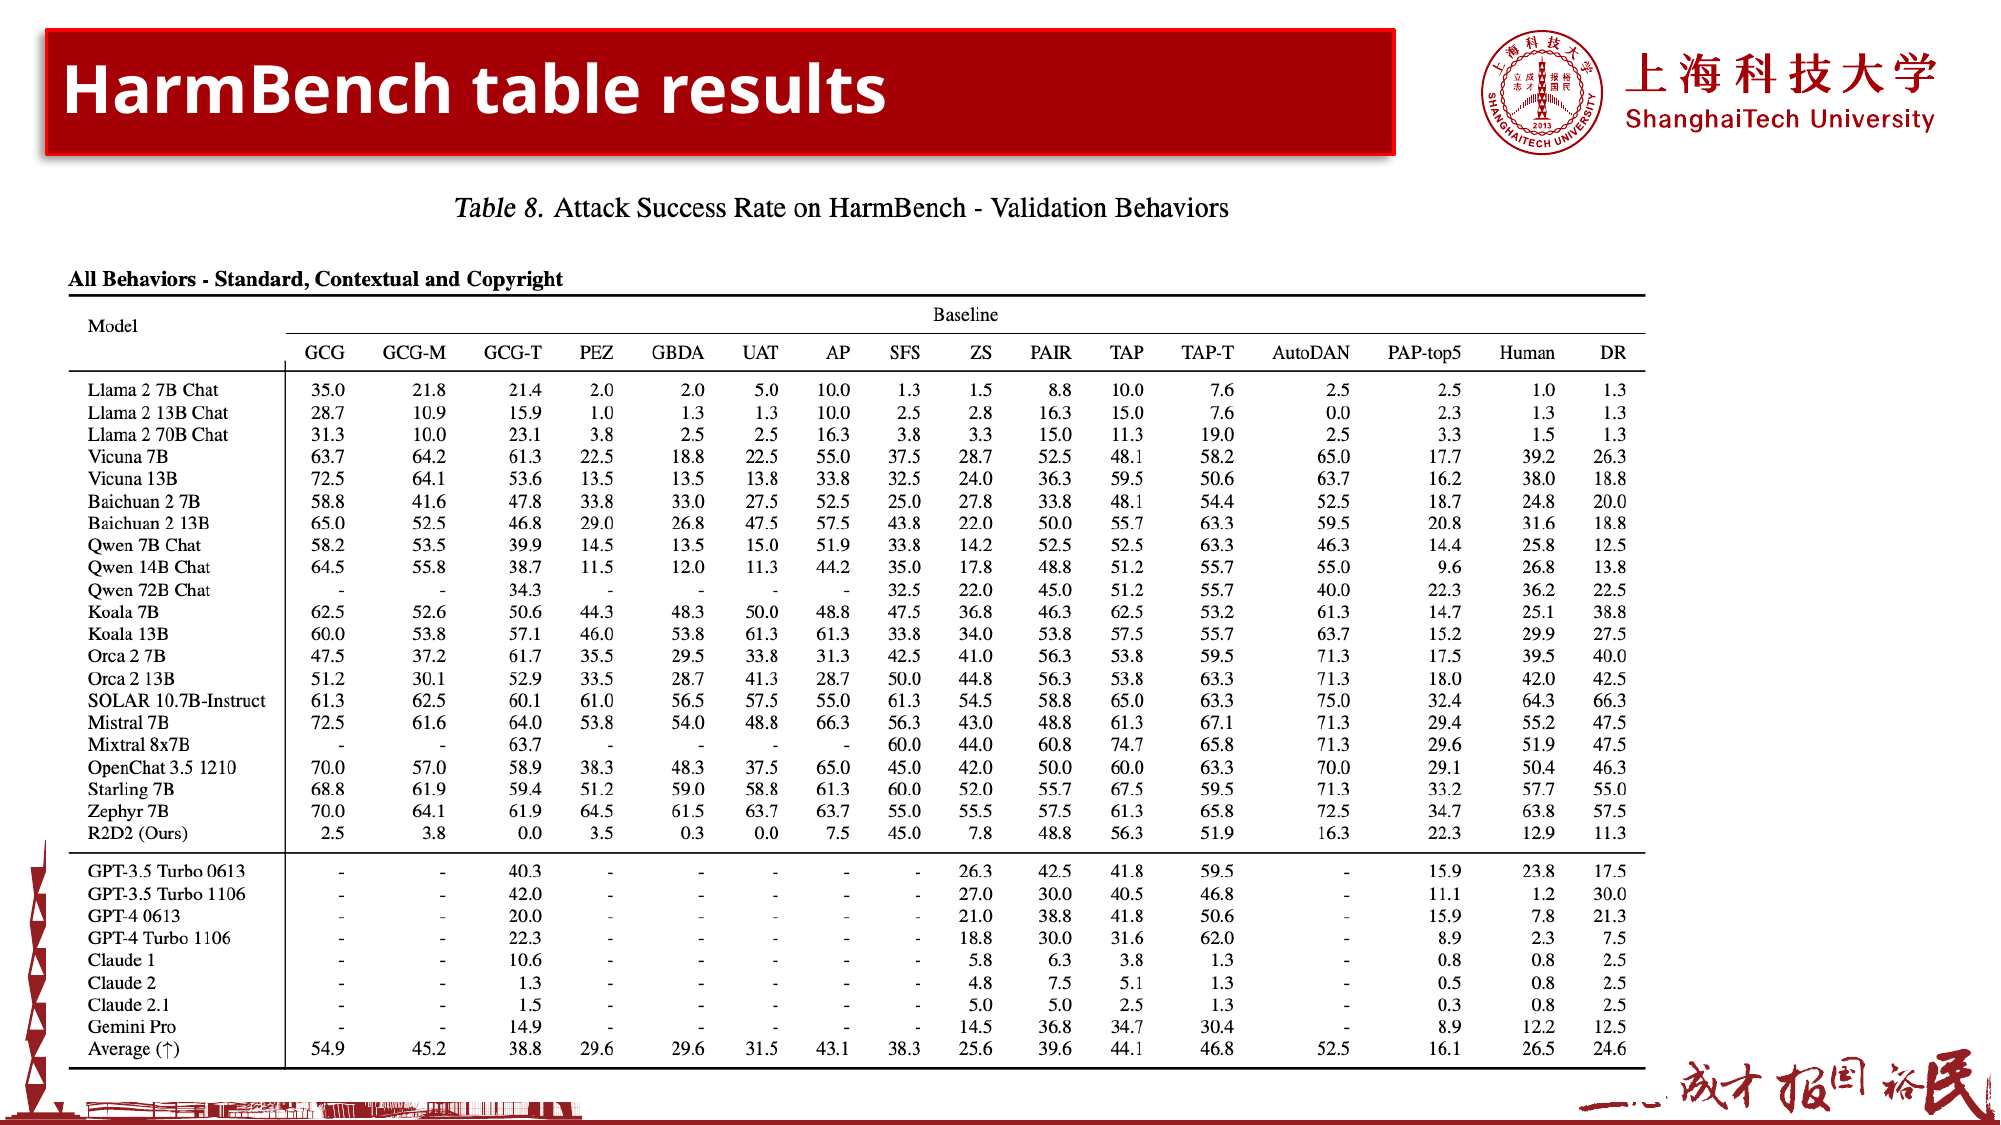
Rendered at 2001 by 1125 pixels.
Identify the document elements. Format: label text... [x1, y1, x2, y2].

picture [46, 181, 1666, 1102]
title HarmBench table results [45, 28, 1396, 156]
